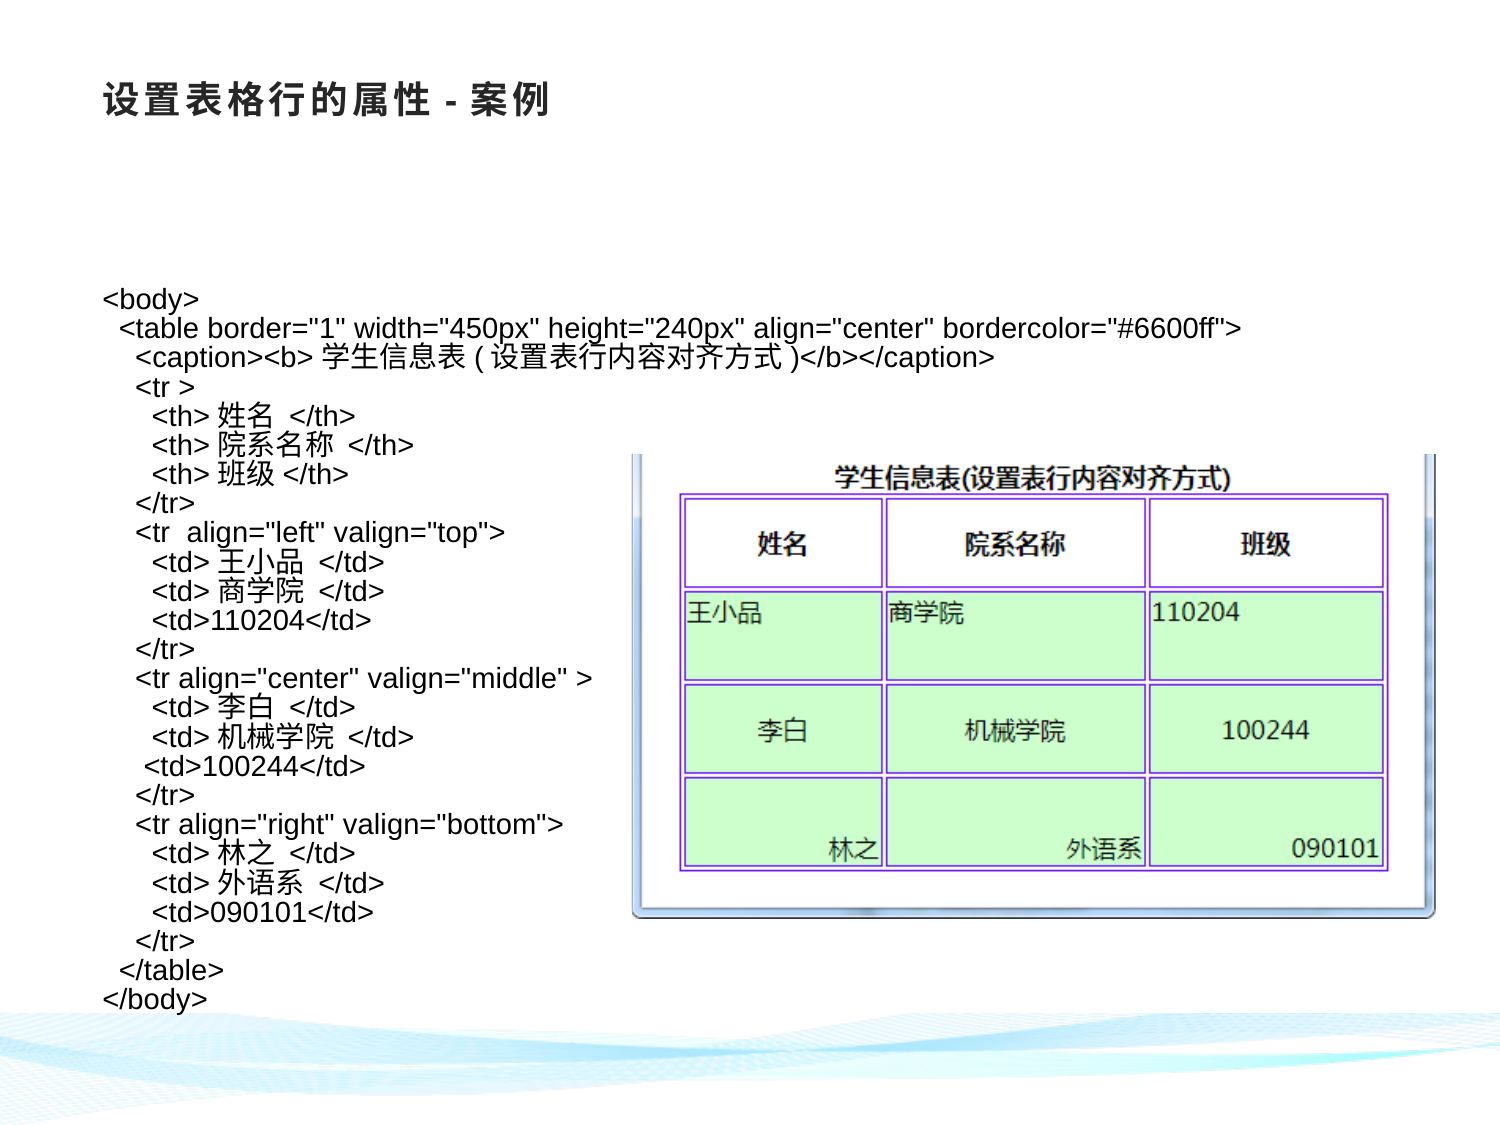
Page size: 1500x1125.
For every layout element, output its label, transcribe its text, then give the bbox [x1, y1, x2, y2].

title 设置表格行的属性-案例 [87, 68, 1361, 171]
picture [0, 1013, 1500, 1125]
picture [631, 454, 1436, 919]
text_box <body> <table border="1" width="450px" height="240px" align="center" bordercolor="#6600ff"> <caption><b>学生信息表(设置表行内容对齐方式)</b></caption> <tr > <th>姓名 </th> <th>院系名称 </th> <th>班级</th> </tr> <tr align="left" valign="top"> <td>王小品 </td> <td>商学院 </td> <td>110204</td> </tr> <tr align="center" valign="middle" > <td>李白 </td> <td>机械学院 </td> <td>100244</td> </tr> <tr align="right" valign="bottom"> <td>林之 </td> <td>外语系 </td> <td>090101</td> </tr> </table> </body> [87, 278, 1353, 1053]
